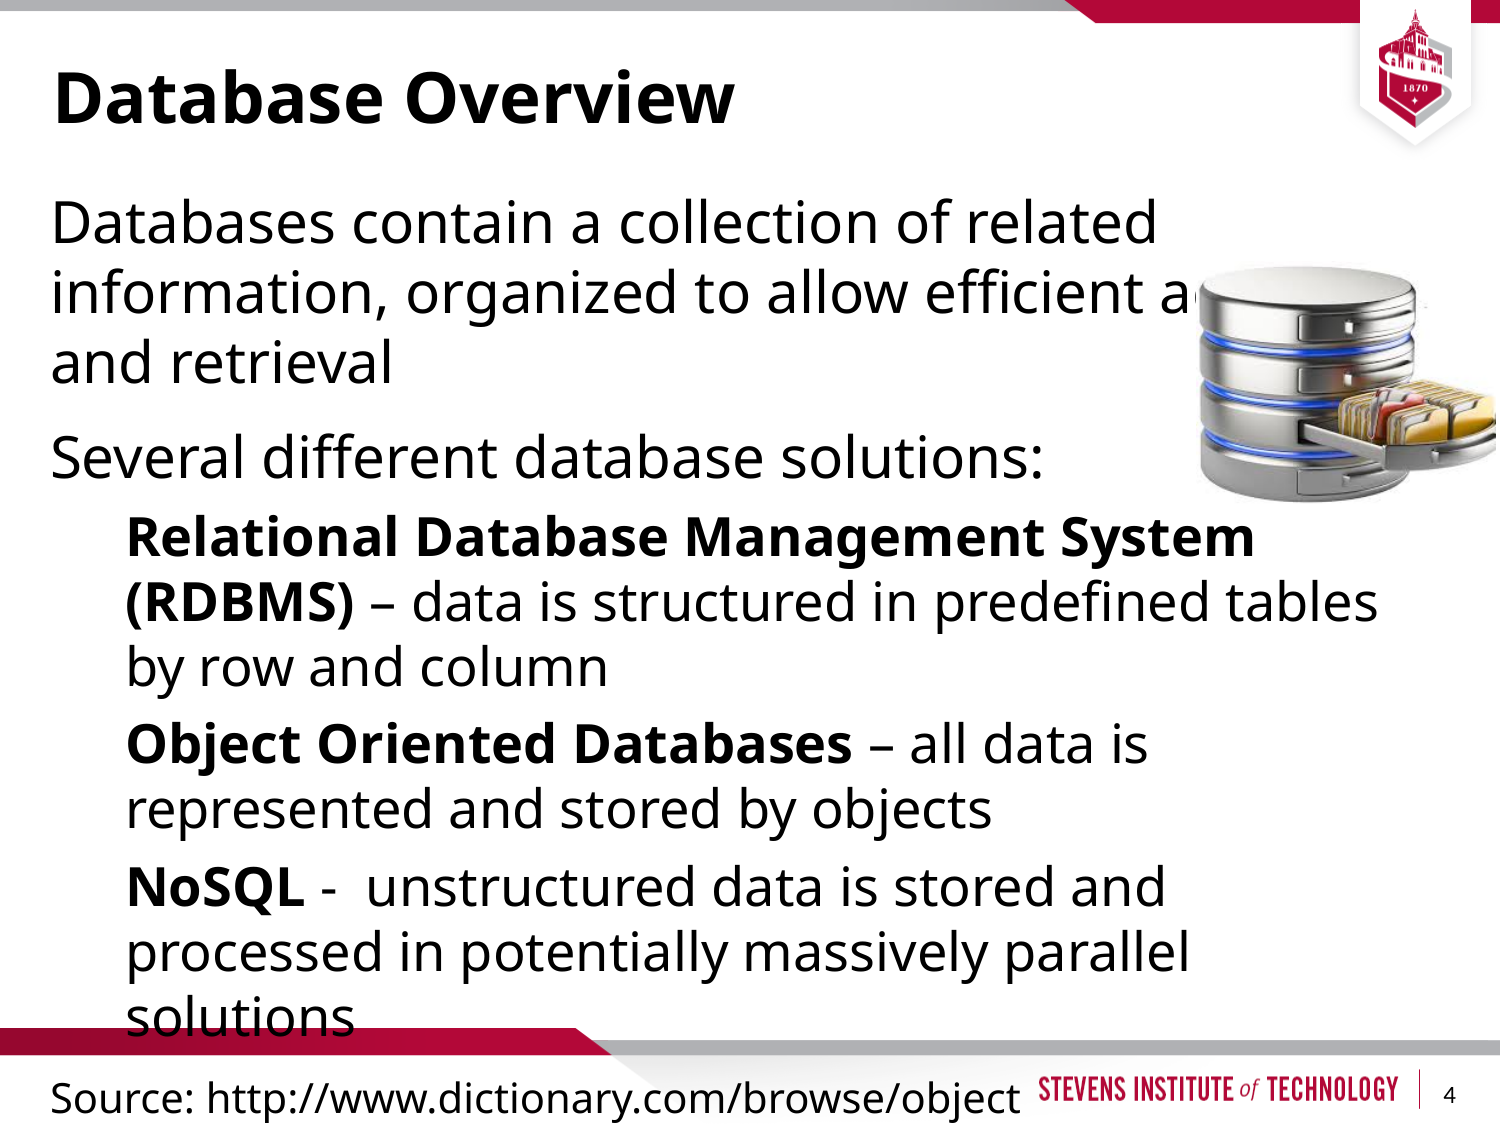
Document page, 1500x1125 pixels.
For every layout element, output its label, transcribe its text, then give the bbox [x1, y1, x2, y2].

list Databases contain a collection of related information, organized to allow efficient access and retrieval Several different database solutions: Relational Database Management System (RDBMS) – data is structured in predefined tables by row and column Object Oriented Databases – all data is represented and stored by objects NoSQL - unstructured data is stored and processed in potentially massively parallel solutions Source: http://www.dictionary.com/browse/object [35, 177, 1423, 918]
picture [0, 1028, 1500, 1125]
picture [1196, 261, 1496, 509]
title Database Overview [37, 45, 1338, 150]
picture [0, 0, 1500, 160]
slide_number 4 [1428, 1071, 1490, 1108]
